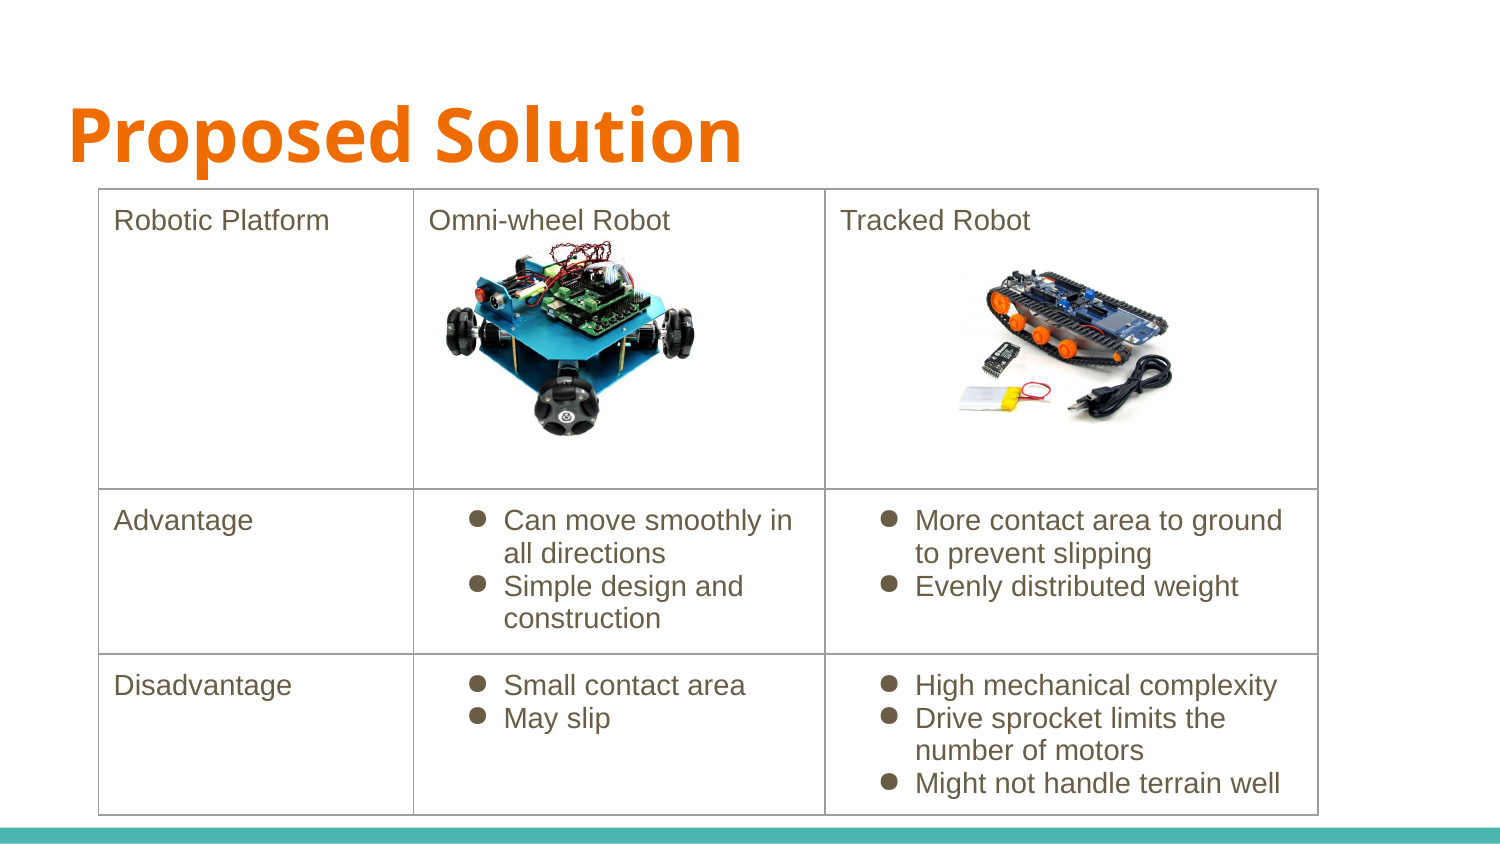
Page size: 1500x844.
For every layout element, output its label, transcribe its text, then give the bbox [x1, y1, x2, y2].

table_cell Advantage [99, 490, 413, 653]
table_cell Can move smoothly in all directions Simple design and construction [414, 490, 824, 653]
table_cell Small contact area May slip [414, 655, 824, 814]
title Proposed Solution [51, 72, 1449, 189]
picture [444, 238, 697, 438]
table_cell More contact area to ground to prevent slipping Evenly distributed weight [826, 490, 1317, 653]
table_cell Disadvantage [99, 655, 413, 814]
table_cell High mechanical complexity Drive sprocket limits the number of motors Might not handle terrain well [826, 655, 1317, 814]
picture [959, 238, 1174, 453]
table_header Robotic Platform [99, 190, 413, 488]
table_header Tracked Robot [826, 190, 1317, 488]
table_header Omni-wheel Robot [414, 190, 824, 488]
